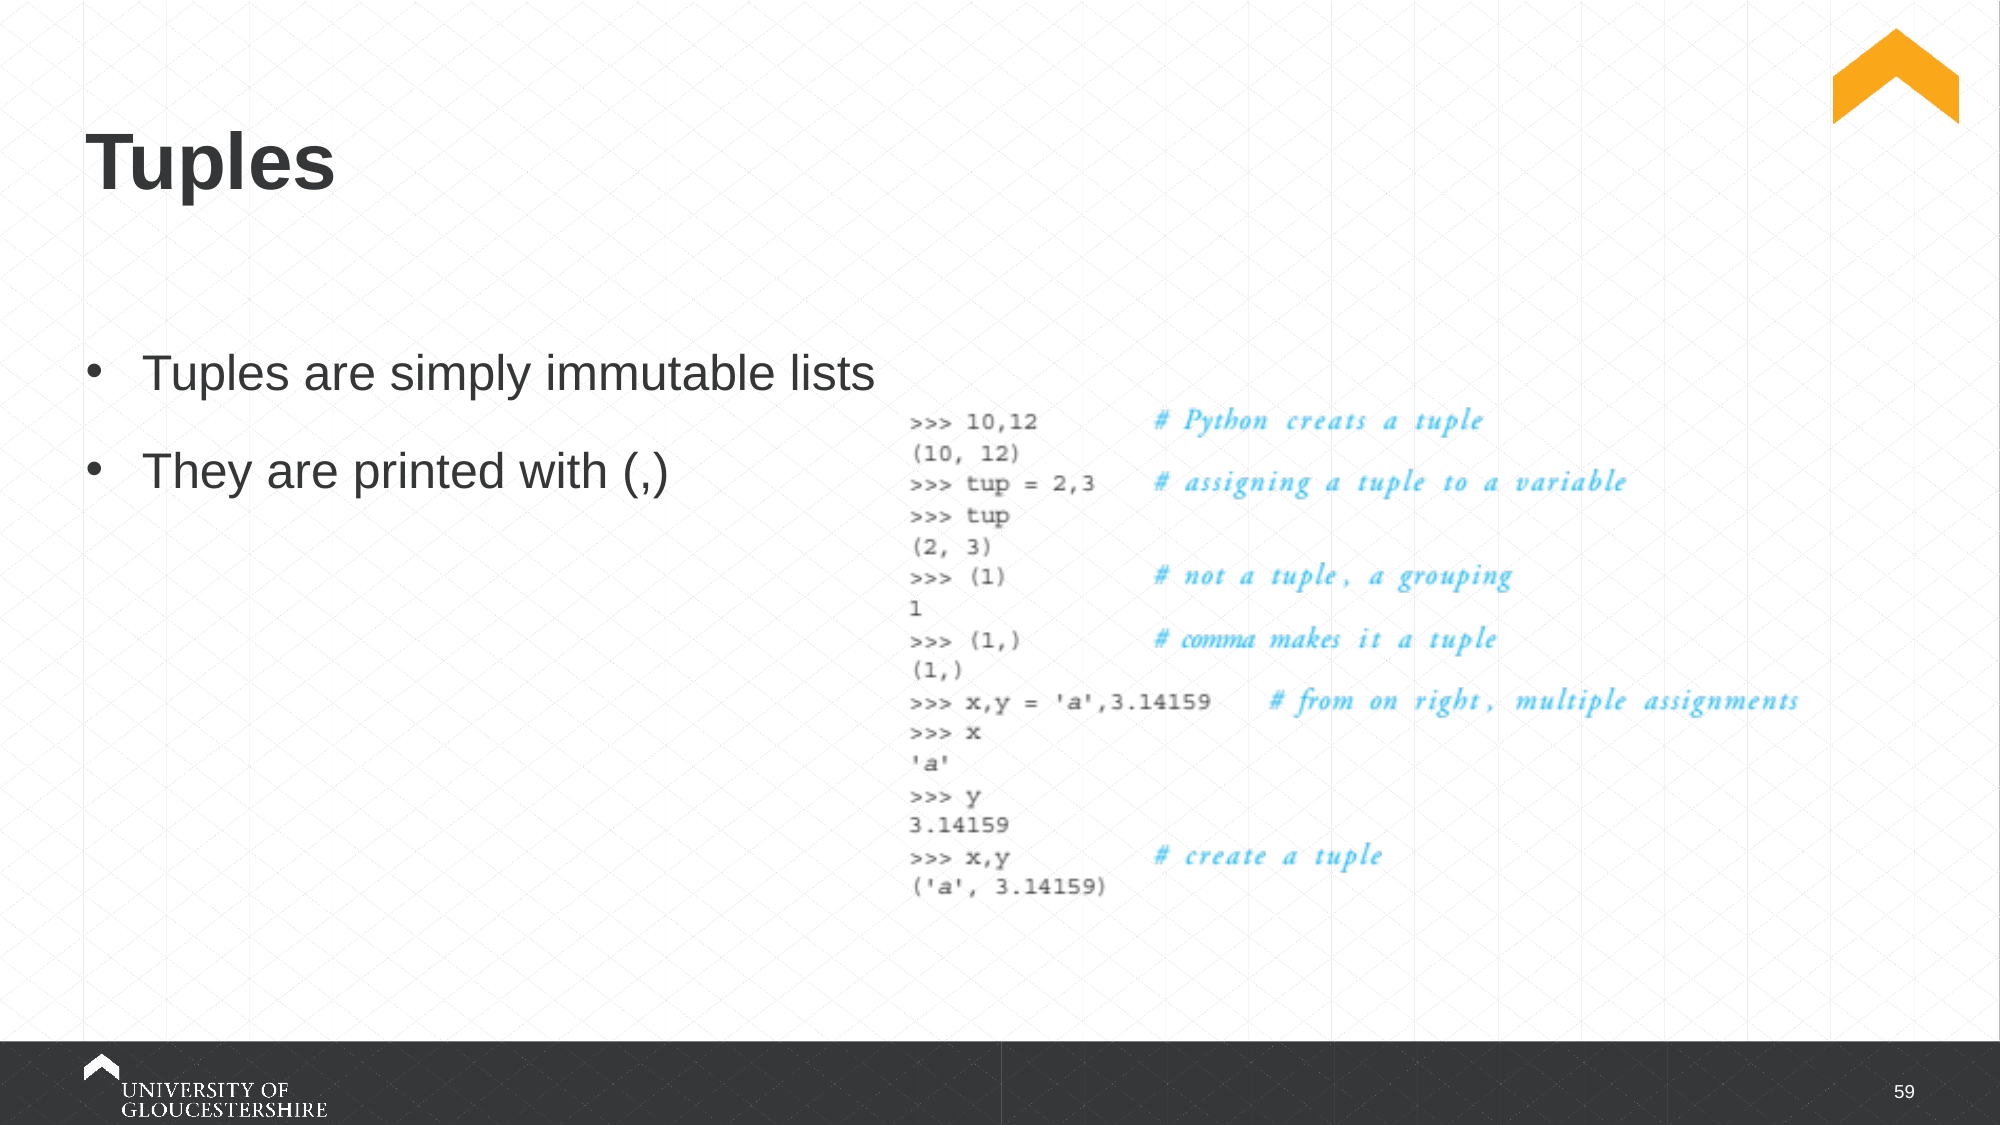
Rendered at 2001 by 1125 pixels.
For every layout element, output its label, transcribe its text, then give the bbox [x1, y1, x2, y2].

picture [0, 1, 2001, 1125]
title Tuples [85, 138, 983, 256]
list Tuples are simply immutable lists They are printed with (,) [85, 256, 1834, 973]
